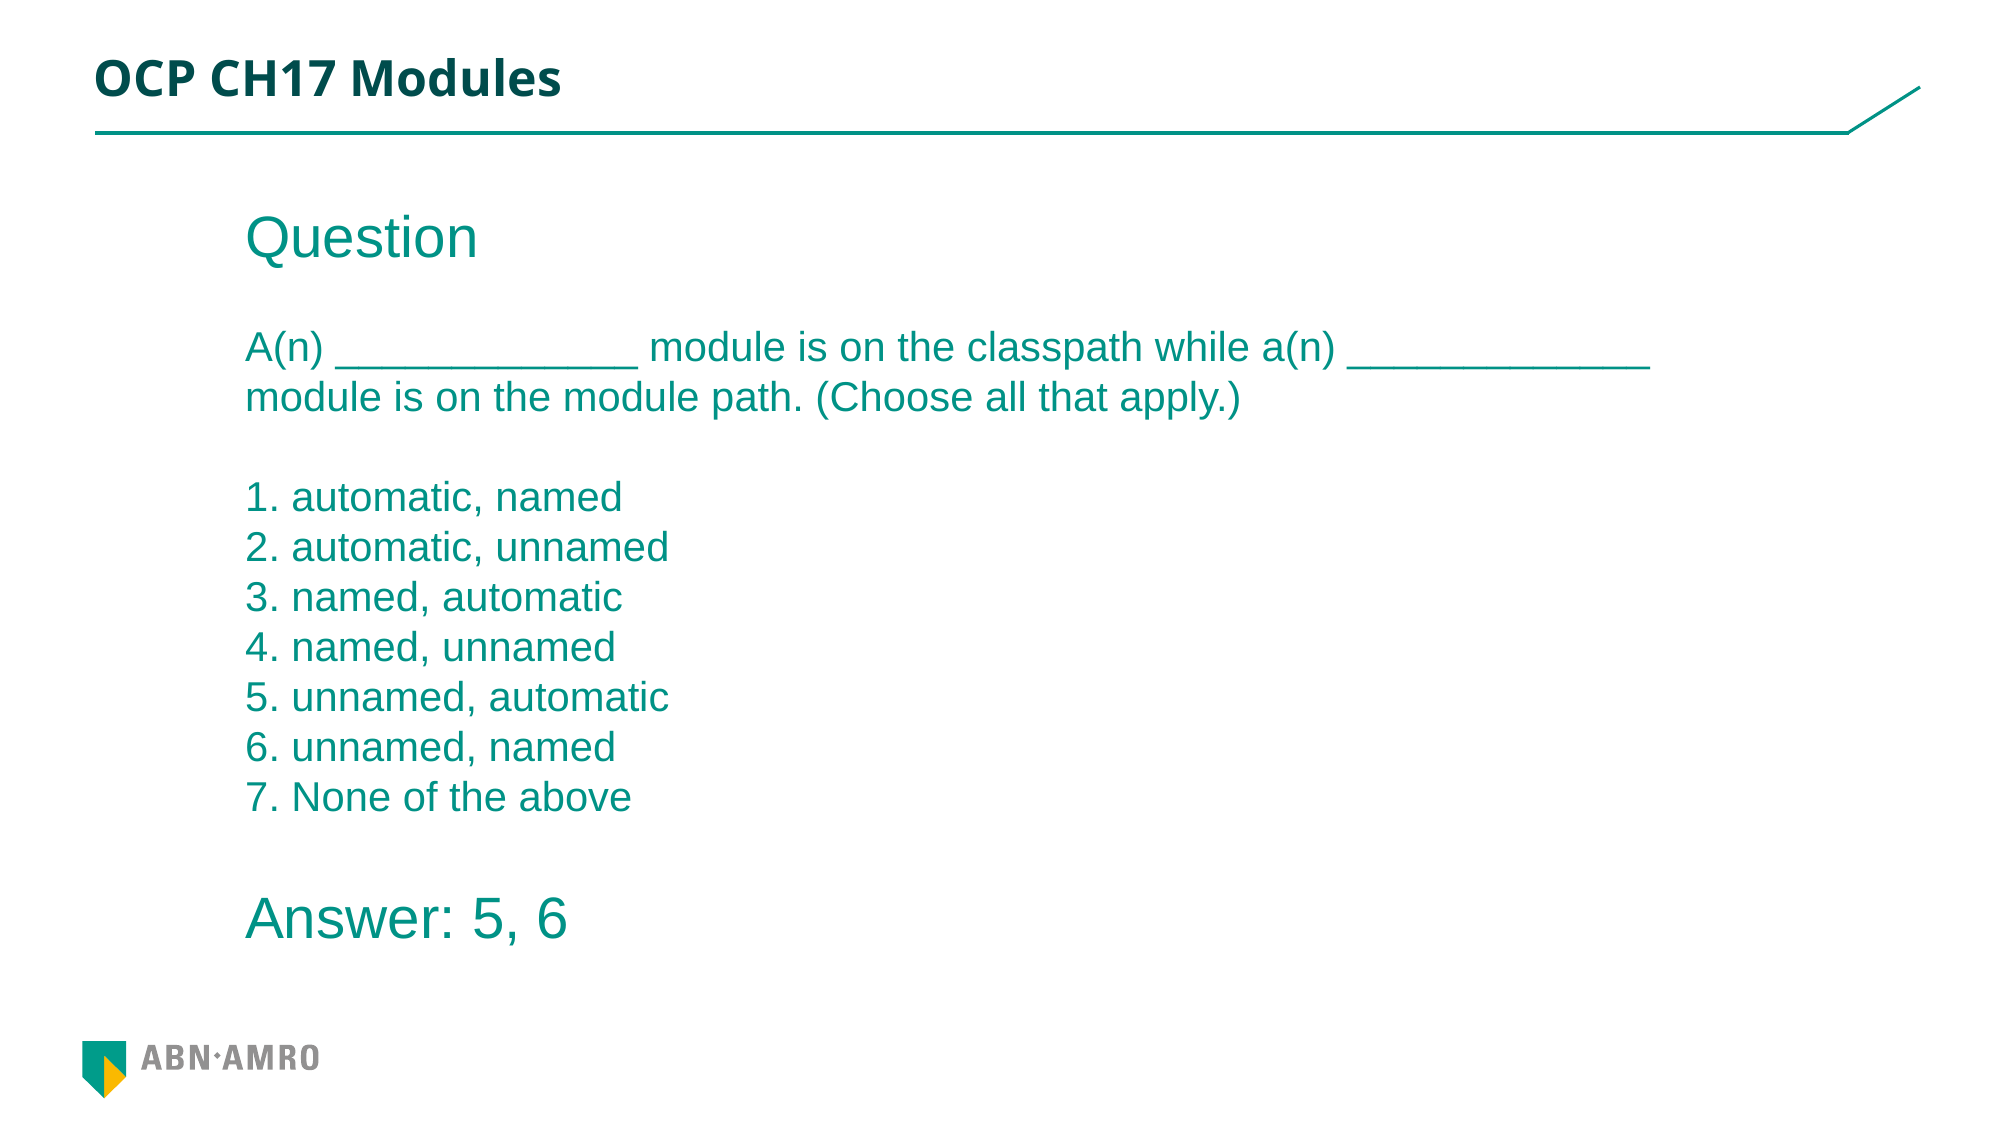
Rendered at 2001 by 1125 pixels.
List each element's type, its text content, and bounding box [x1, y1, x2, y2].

text_box Answer: 5, 6 [230, 873, 1709, 958]
title OCP CH17 Modules [78, 30, 2000, 114]
text_box Question A(n) _____________ module is on the classpath while a(n) _____________ module is on the module path. (Choose all that apply.) 1. automatic, named 2. automatic, unnamed 3. named, automatic 4. named, unnamed 5. unnamed, automatic 6. unnamed, named 7. None of the above [230, 192, 1709, 828]
